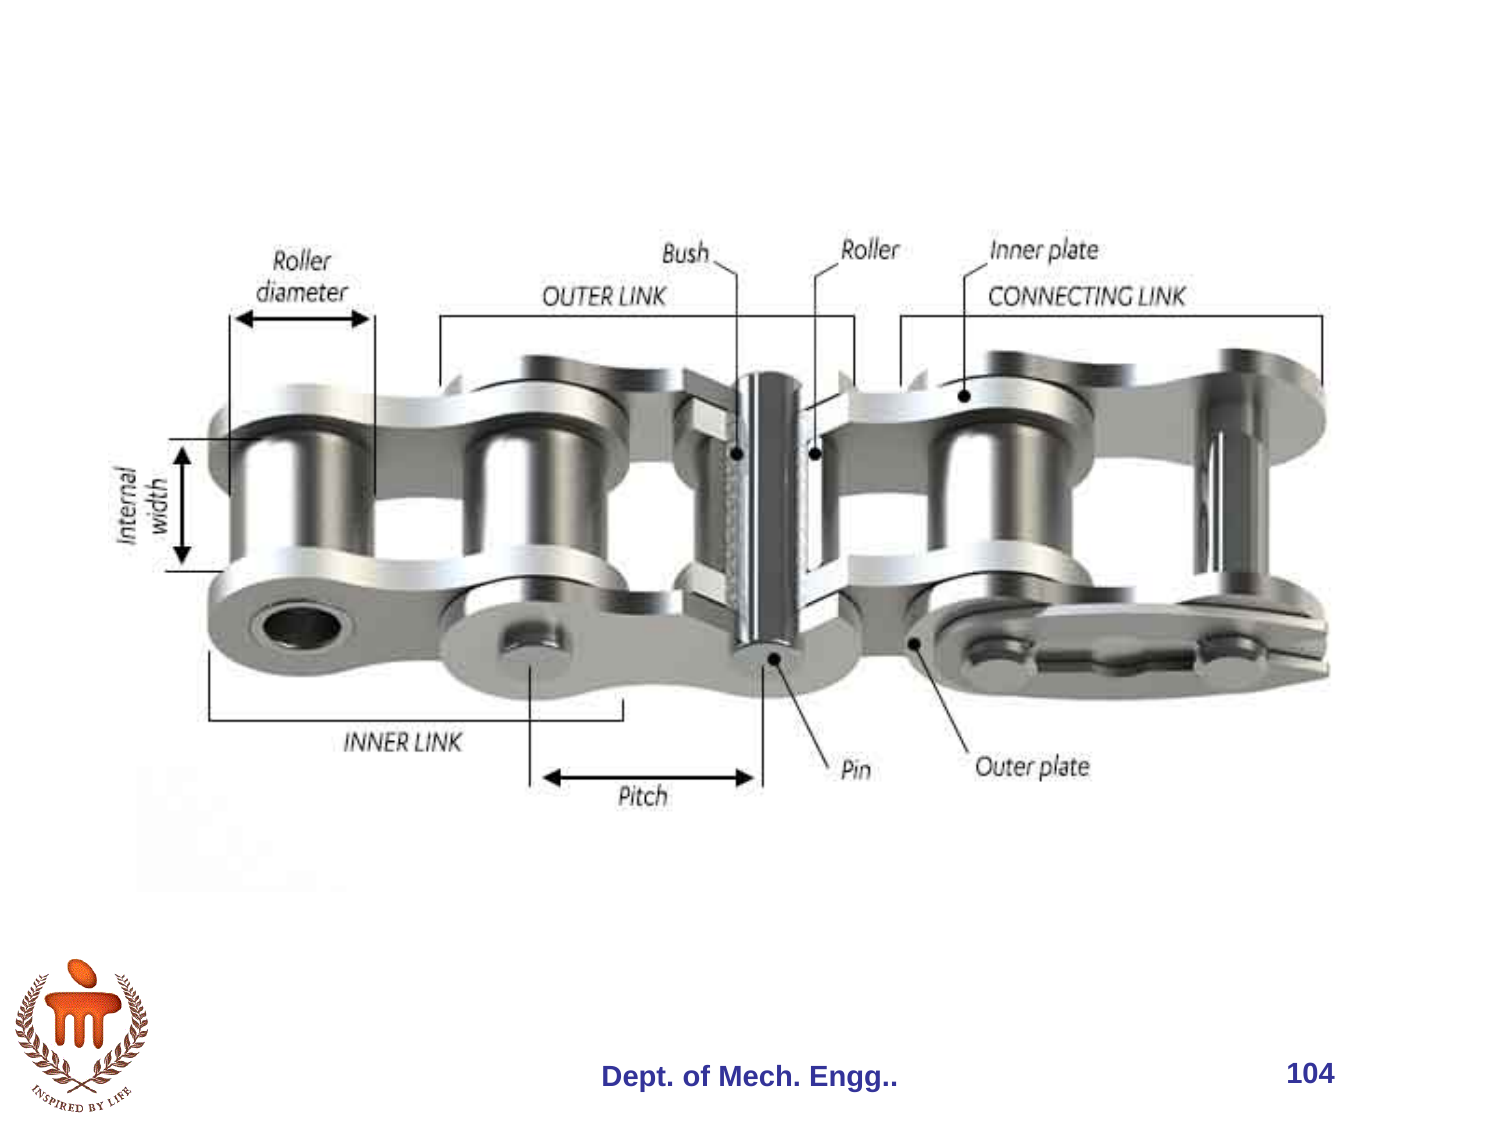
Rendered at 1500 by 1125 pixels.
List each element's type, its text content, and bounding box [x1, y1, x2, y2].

footer Dept. of Mech. Engg.. [512, 1049, 988, 1103]
picture [107, 185, 1428, 893]
picture [0, 952, 157, 1118]
slide_number 104 [999, 1046, 1351, 1125]
